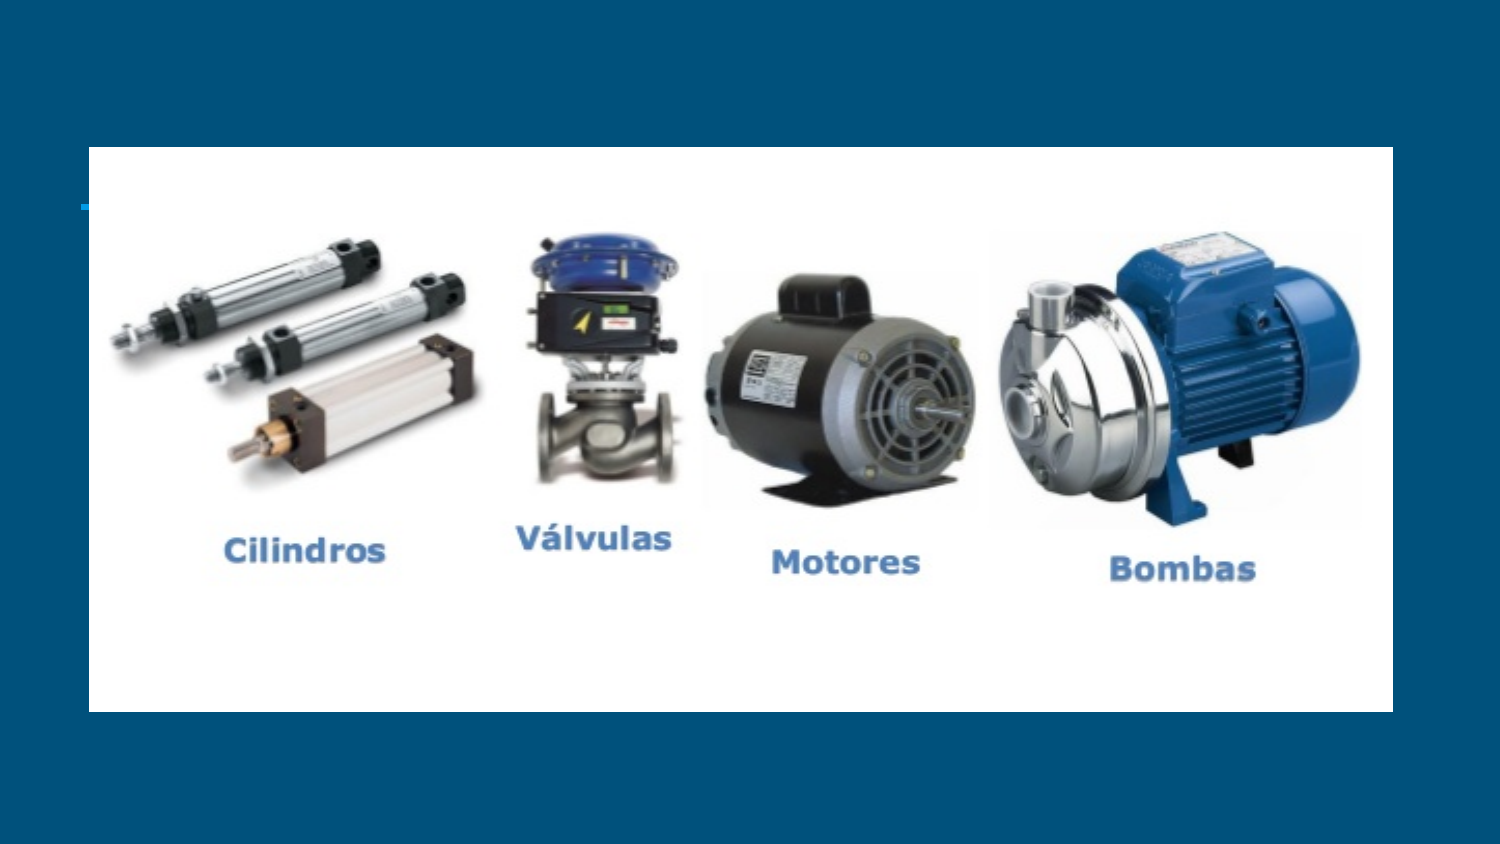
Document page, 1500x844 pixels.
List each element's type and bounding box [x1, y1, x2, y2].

picture [90, 148, 1392, 711]
